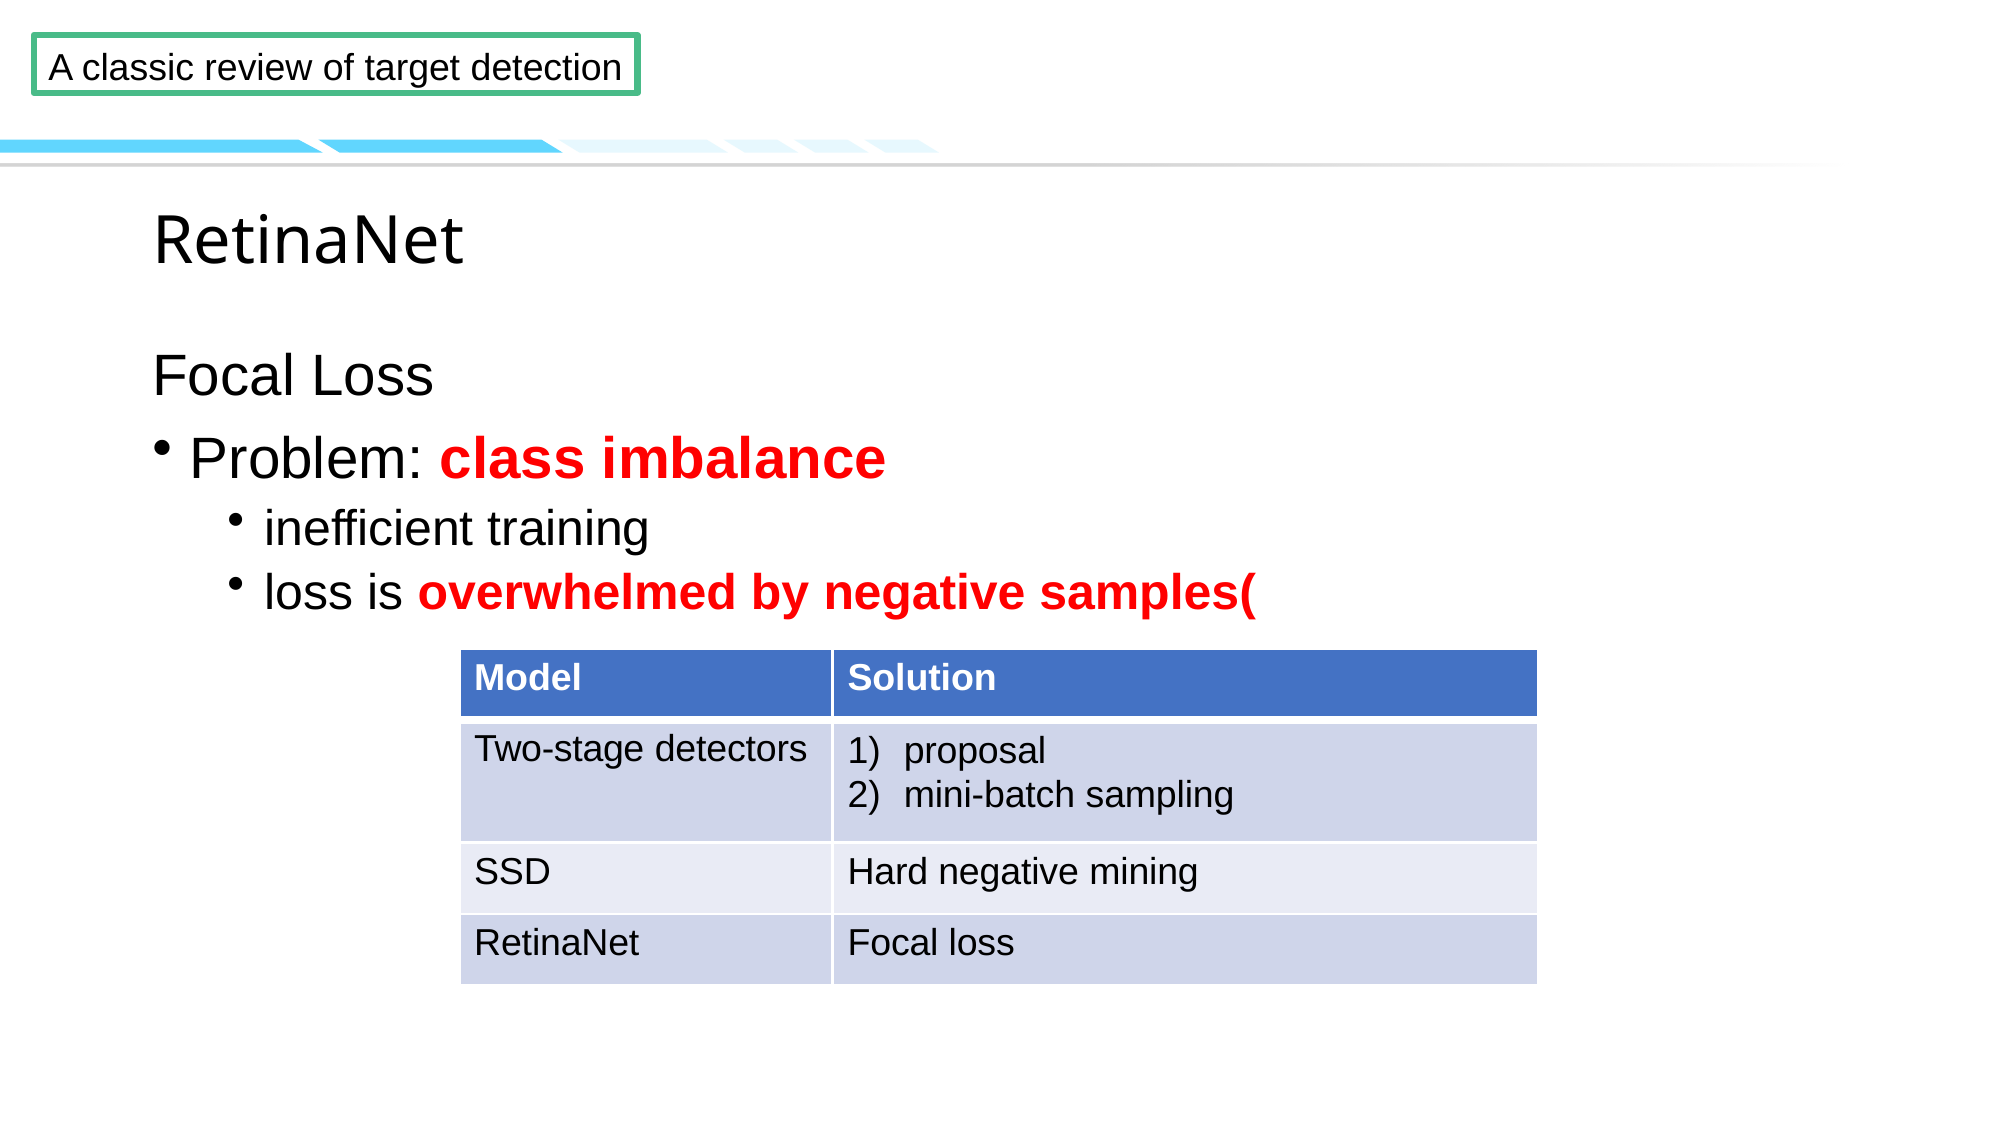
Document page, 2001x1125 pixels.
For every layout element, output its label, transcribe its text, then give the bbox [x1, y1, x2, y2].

picture [0, 163, 1851, 167]
table_cell RetinaNet [461, 915, 831, 984]
table_cell Focal loss [834, 915, 1537, 984]
table_cell proposal mini-batch sampling [834, 724, 1537, 841]
table_cell SSD [461, 844, 831, 913]
table_header Solution [834, 650, 1537, 716]
text_box Focal Loss Problem: class imbalance inefficient training loss is overwhelmed by negative samples( [150, 322, 1425, 620]
table_cell Two-stage detectors [461, 724, 831, 841]
table_header Model [461, 650, 831, 716]
table_cell Hard negative mining [834, 844, 1537, 913]
title RetinaNet [150, 195, 472, 322]
